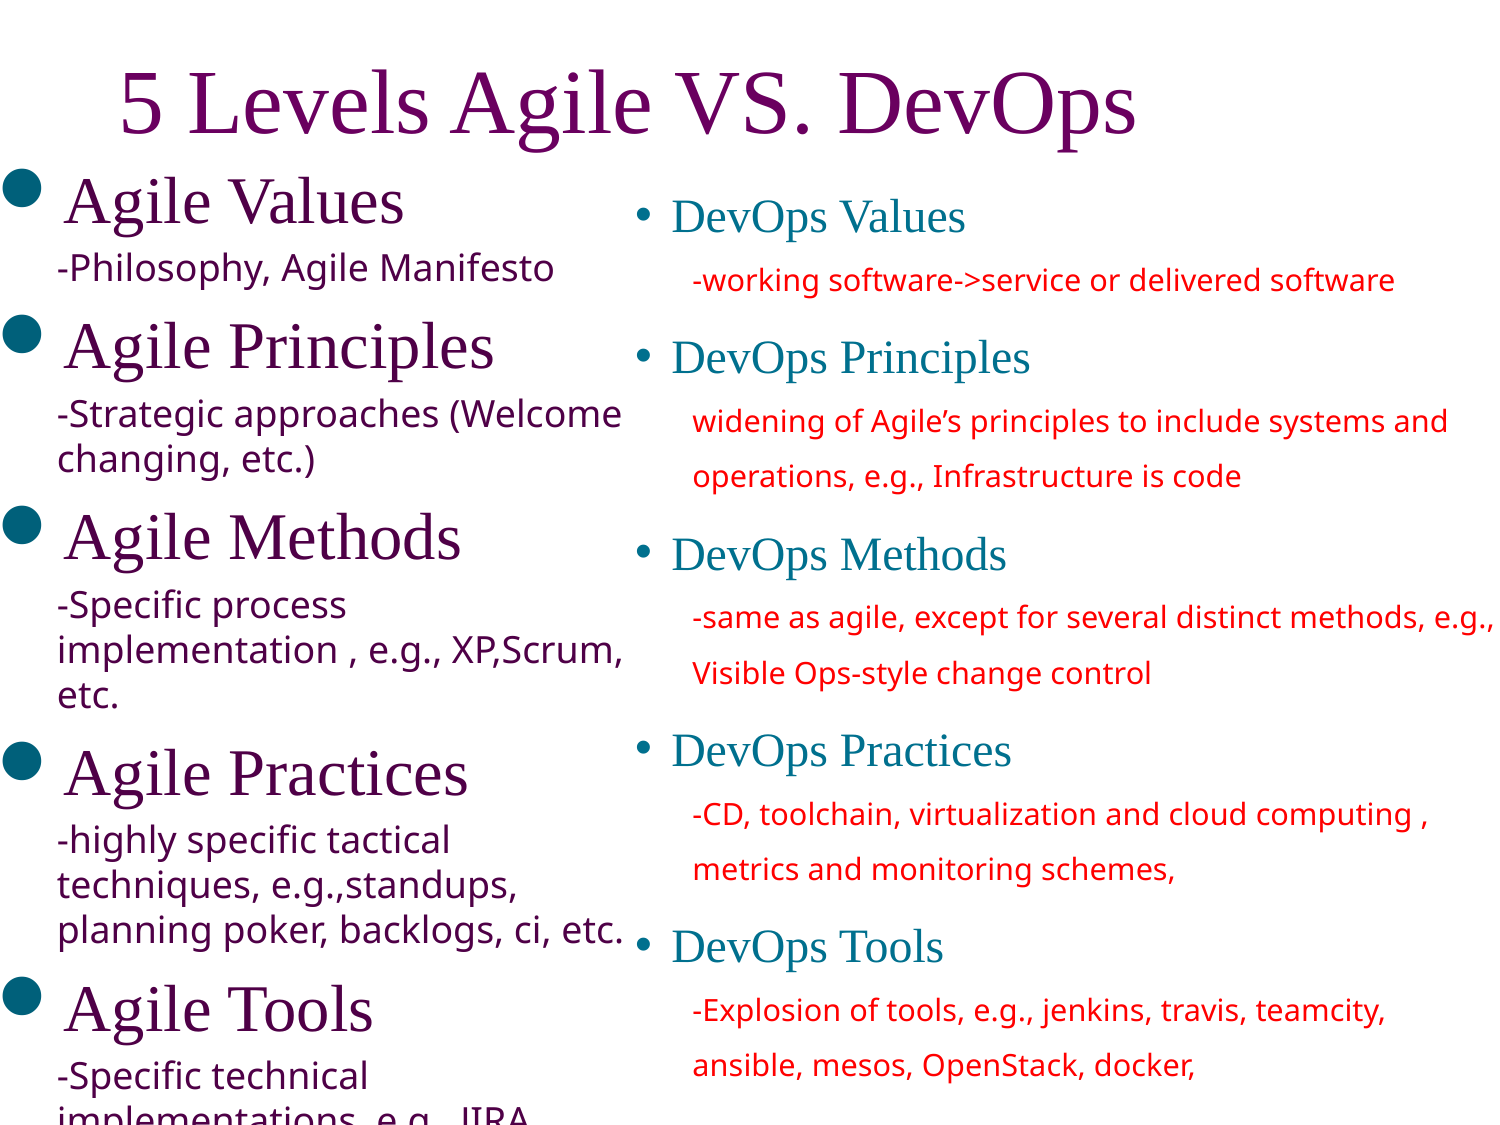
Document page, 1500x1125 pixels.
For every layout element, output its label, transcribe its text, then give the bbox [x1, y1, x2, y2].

text_box Agile Values -Philosophy, Agile Manifesto Agile Principles -Strategic approaches (Welcome changing, etc.) Agile Methods -Specific process implementation , e.g., XP,Scrum, etc. Agile Practices -highly specific tactical techniques, e.g.,standups, planning poker, backlogs, ci, etc. Agile Tools -Specific technical implementations, e.g., JIRA, Version one, etc. [0, 149, 674, 1104]
title 5 Levels Agile VS. DevOps [103, 0, 1397, 149]
list DevOps Values -working software->service or delivered software DevOps Principles widening of Agile’s principles to include systems and operations, e.g., Infrastructure is code DevOps Methods -same as agile, except for several distinct methods, e.g., Visible Ops-style change control DevOps Practices -CD, toolchain, virtualization and cloud computing , metrics and monitoring schemes, DevOps Tools -Explosion of tools, e.g., jenkins, travis, teamcity, ansible, mesos, OpenStack, docker, [674, 149, 1500, 1104]
